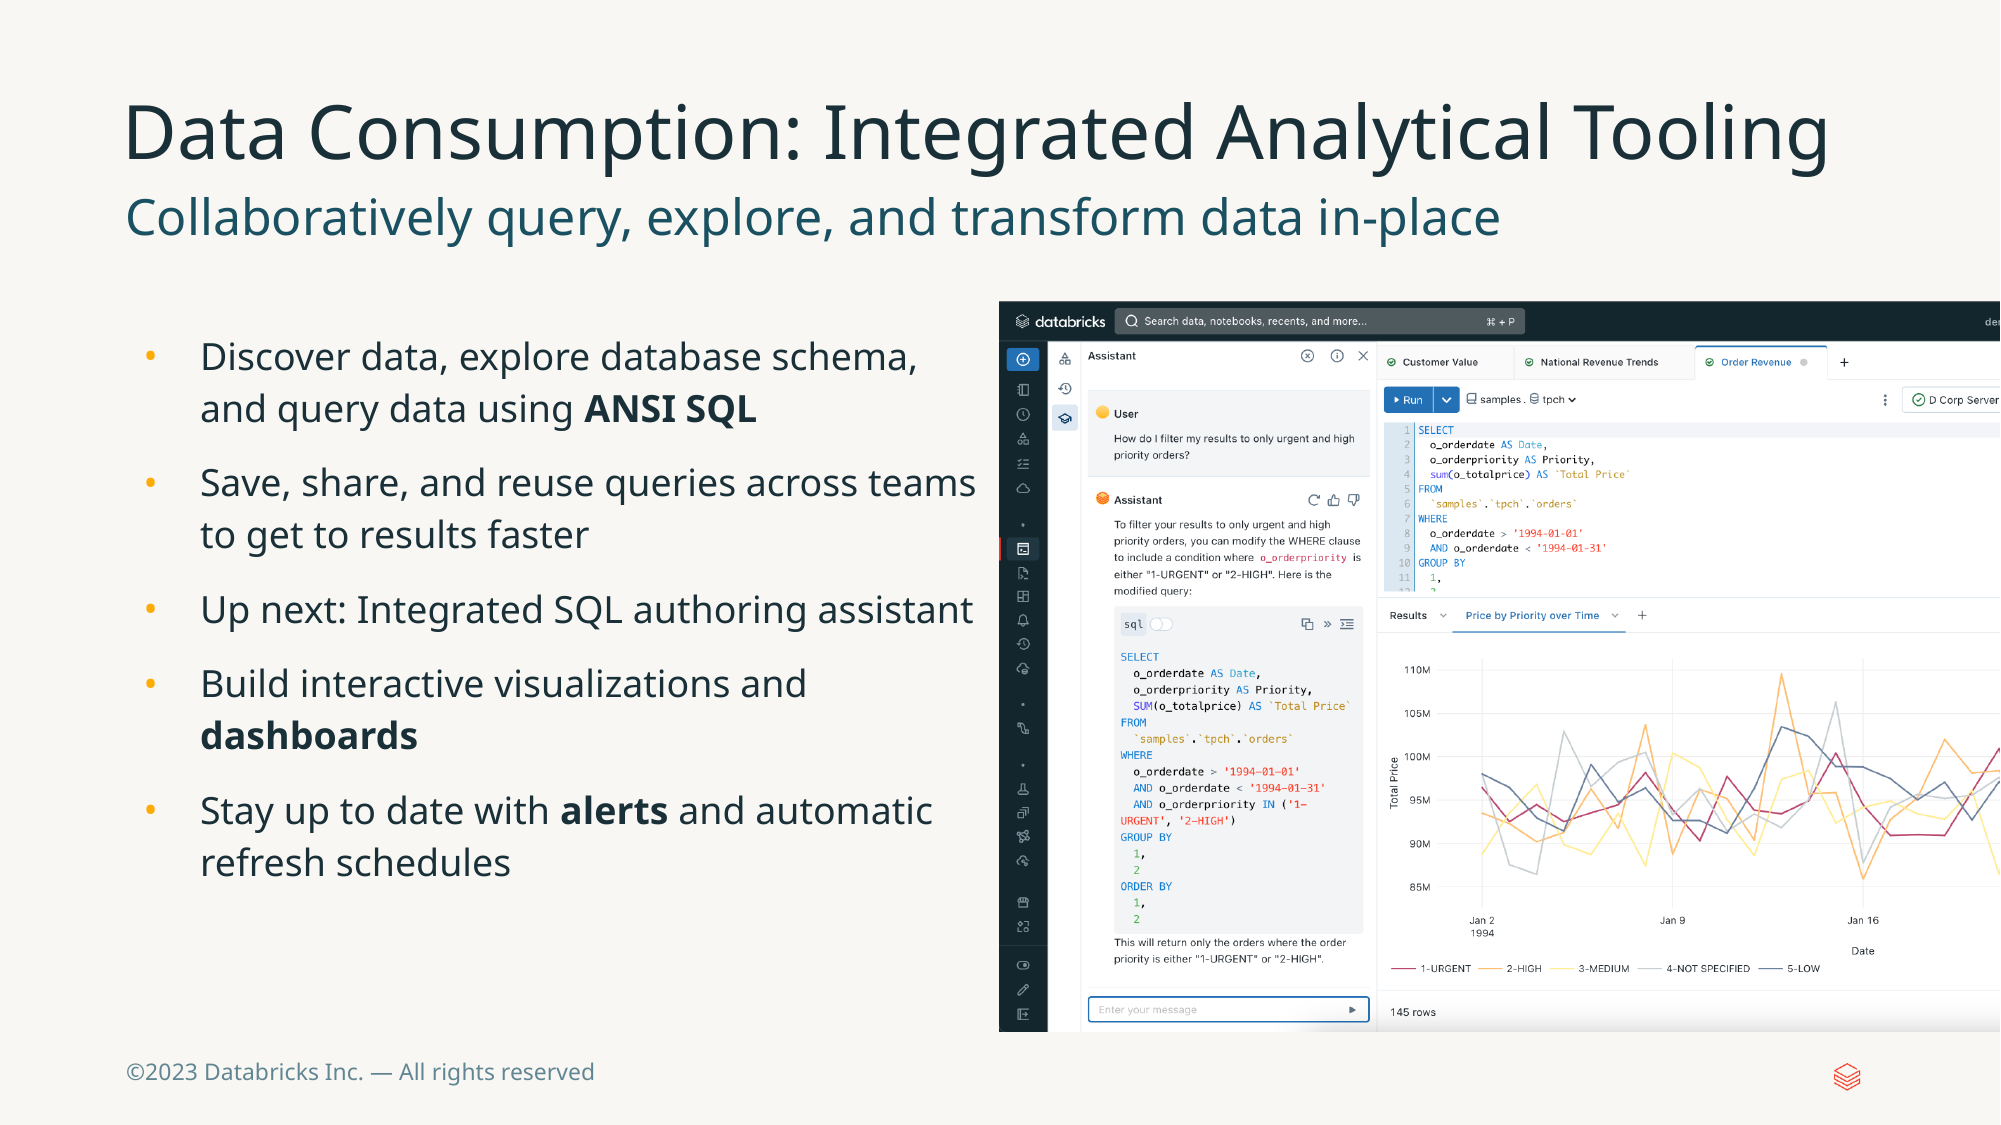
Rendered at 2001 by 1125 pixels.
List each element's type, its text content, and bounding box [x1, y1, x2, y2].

picture [1831, 1061, 1863, 1092]
title Data Consumption: Integrated Analytical Tooling [122, 87, 1872, 184]
list Discover data, explore database schema, and query data using ANSI SQL Save, share, and reuse queries across teams to get to results faster Up next: Integrated SQL authoring assistant Build interactive visualizations and dashboards Stay up to date with alerts and automatic refresh schedules [125, 326, 982, 1008]
picture [999, 300, 2000, 1032]
subtitle Collaboratively query, explore, and transform data in-place [125, 192, 1874, 289]
